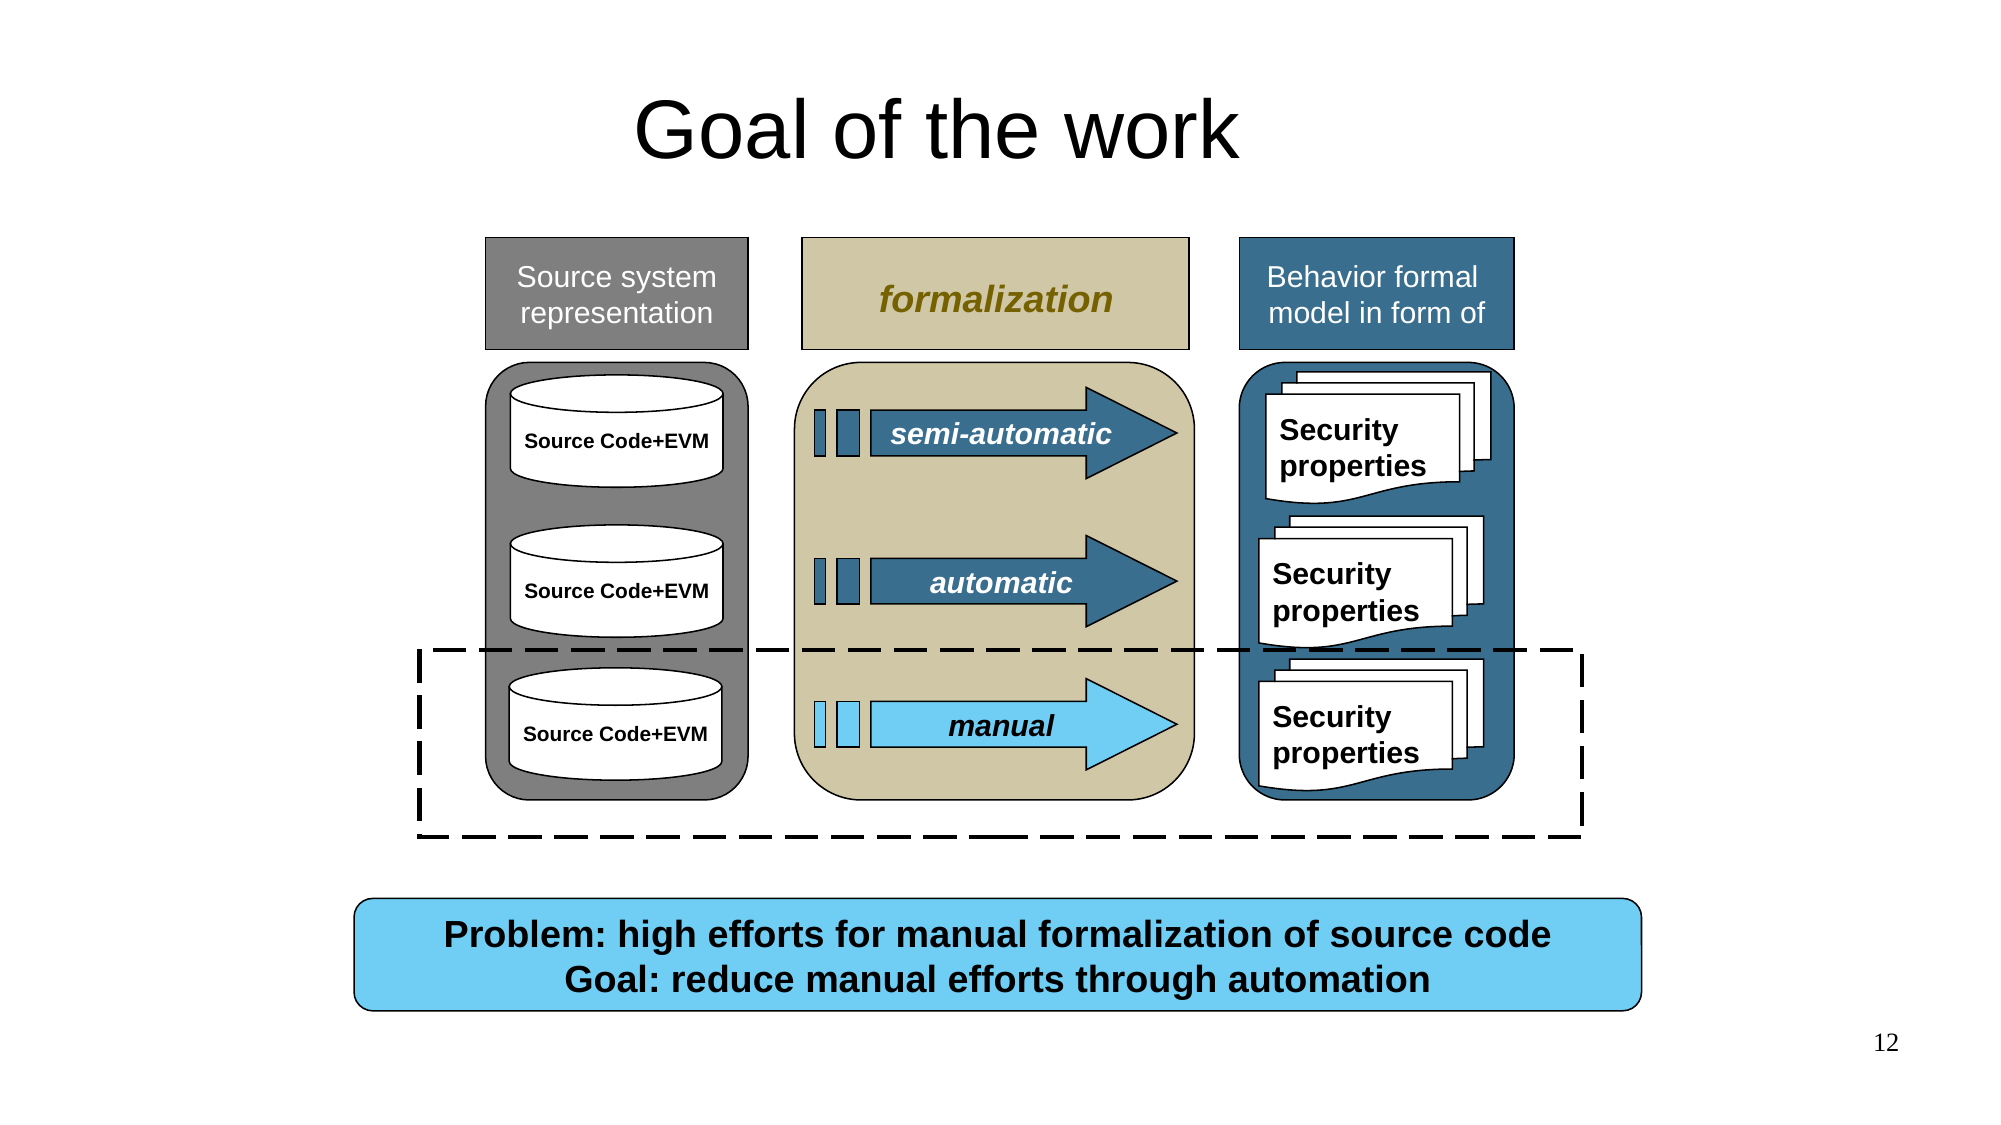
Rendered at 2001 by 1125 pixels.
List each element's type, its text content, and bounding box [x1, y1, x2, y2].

text_box [485, 362, 749, 649]
text_box automatic [836, 558, 860, 604]
text_box Problem: high efforts for manual formalization of source code Goal: reduce manual efforts through automation [354, 898, 1642, 1011]
text_box Source Code+EVM [510, 374, 724, 488]
text_box Source system representation [485, 237, 748, 350]
slide_number 12 [1434, 1024, 1900, 1103]
text_box automatic [814, 558, 826, 604]
text_box semi-automatic [870, 387, 1177, 479]
text_box [794, 362, 1195, 649]
text_box automatic [870, 535, 1177, 627]
text_box semi-automatic [836, 410, 860, 456]
text_box Source Code+EVM [510, 524, 724, 638]
text_box [1239, 362, 1515, 649]
title Goal of the work [287, 74, 1588, 263]
text_box Security properties [1258, 516, 1484, 648]
text_box Behavior formal model in form of [1239, 237, 1515, 350]
text_box [801, 237, 1190, 350]
text_box semi-automatic [814, 410, 826, 456]
text_box Security properties [1265, 371, 1491, 504]
text_box [419, 649, 1582, 838]
